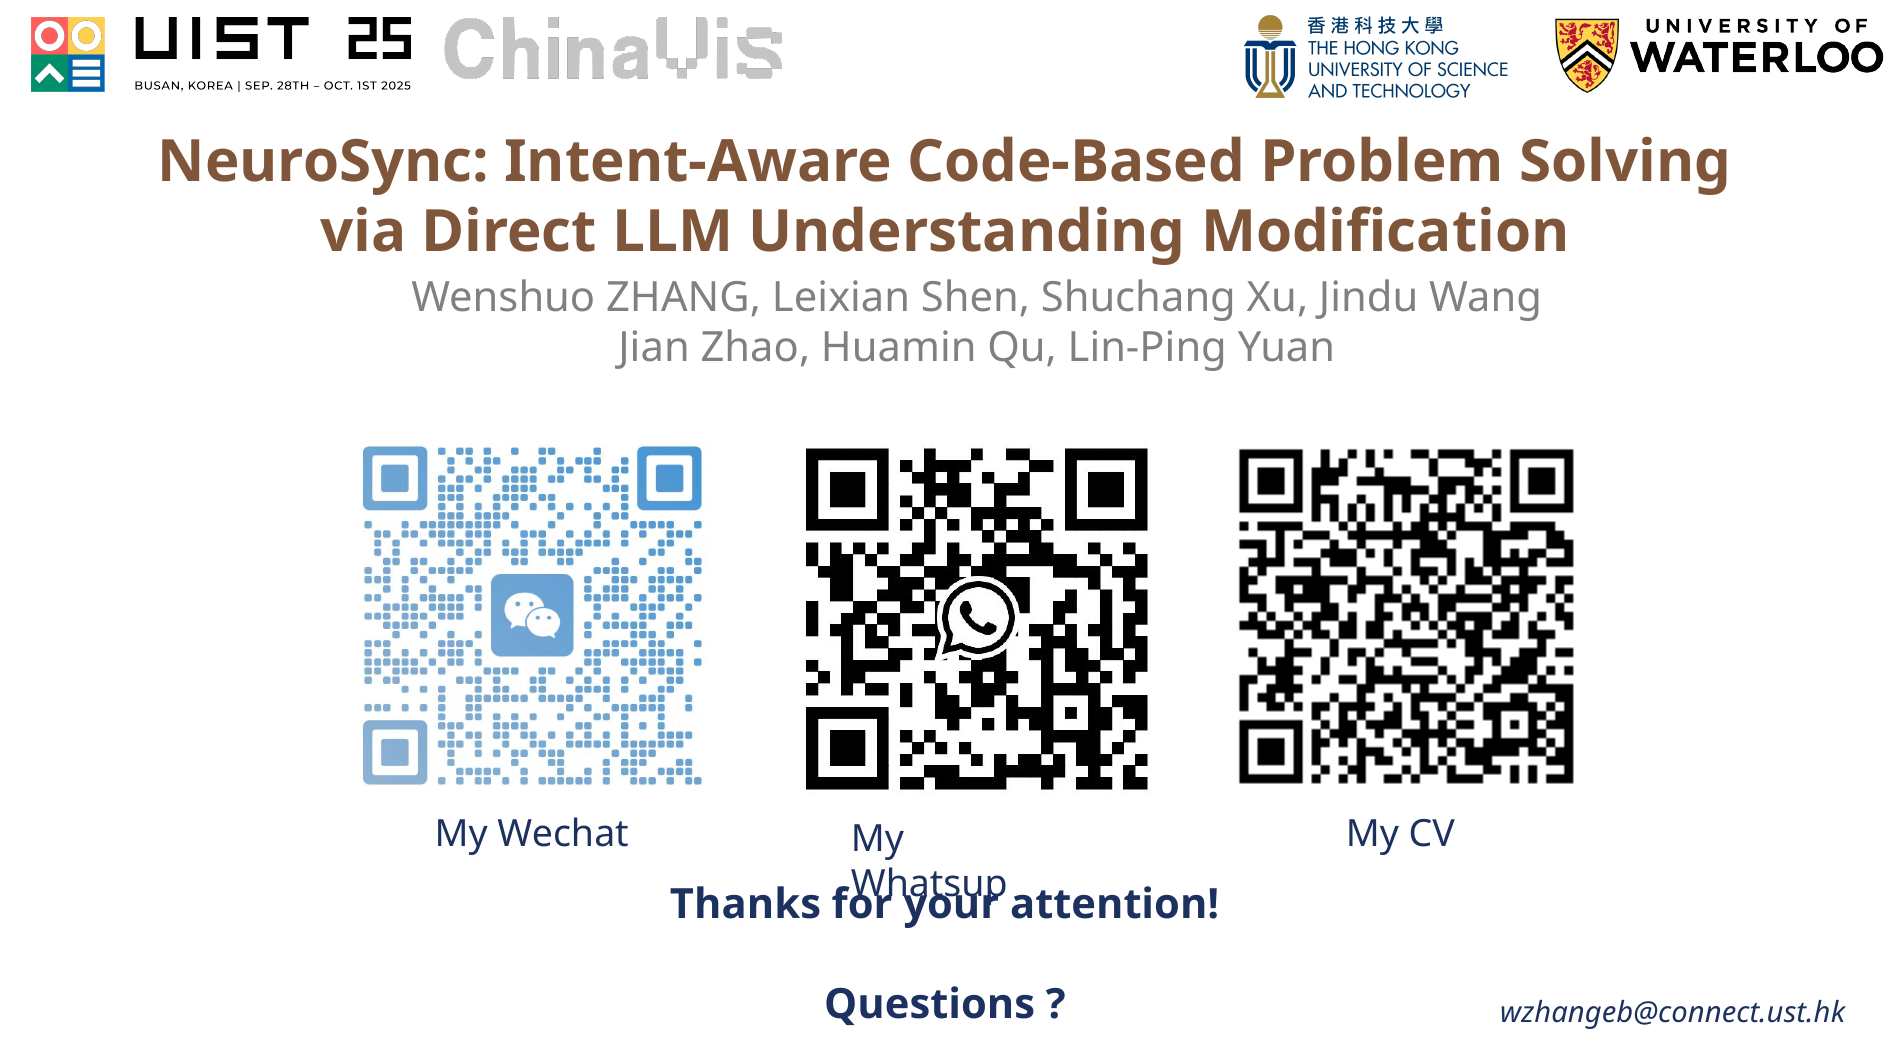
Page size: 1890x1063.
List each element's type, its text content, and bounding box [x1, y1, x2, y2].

picture [769, 423, 1188, 835]
list NeuroSync: Intent-Aware Code-Based Problem Solving via Direct LLM Understanding Modification [135, 102, 1755, 284]
picture [1204, 414, 1610, 820]
text_box My Whatsup [818, 843, 1077, 880]
picture [1204, 4, 1890, 105]
text_box wzhangeb@connect.ust.hk [1456, 986, 1861, 1037]
picture [298, 423, 765, 810]
picture [438, 17, 783, 79]
text_box Thanks for your attention! Questions ? [379, 842, 1511, 1060]
picture [30, 17, 411, 92]
text_box Wenshuo ZHANG, Leixian Shen, Shuchang Xu, Jindu Wang Jian Zhao, Huamin Qu, Lin-Ping Yuan [378, 262, 1575, 328]
text_box My Wechat [402, 818, 661, 874]
text_box My CV [1313, 827, 1487, 874]
